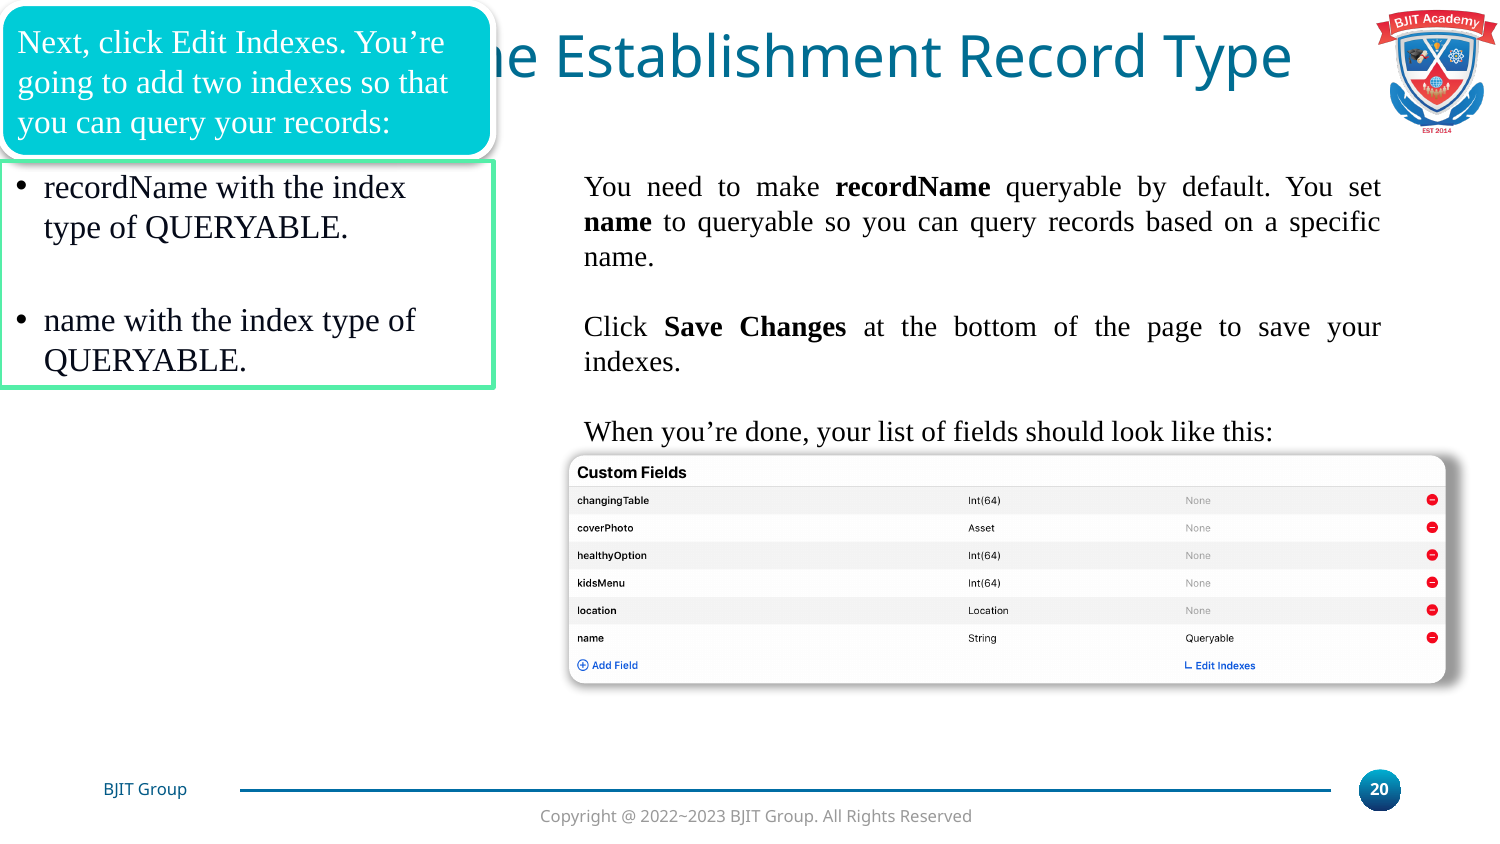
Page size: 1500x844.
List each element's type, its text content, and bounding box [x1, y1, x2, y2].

text_box You need to make recordName queryable by default. You set name to queryable so you can query records based on a specific name. Click Save Changes at the bottom of the page to save your indexes. When you’re done, your list of fields should look like this: [569, 160, 1397, 452]
picture [1373, 7, 1500, 136]
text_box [36, 136, 531, 525]
text_box Adding the Establishment Record Type [495, 12, 1309, 97]
picture [124, 783, 133, 795]
picture [568, 455, 1446, 684]
